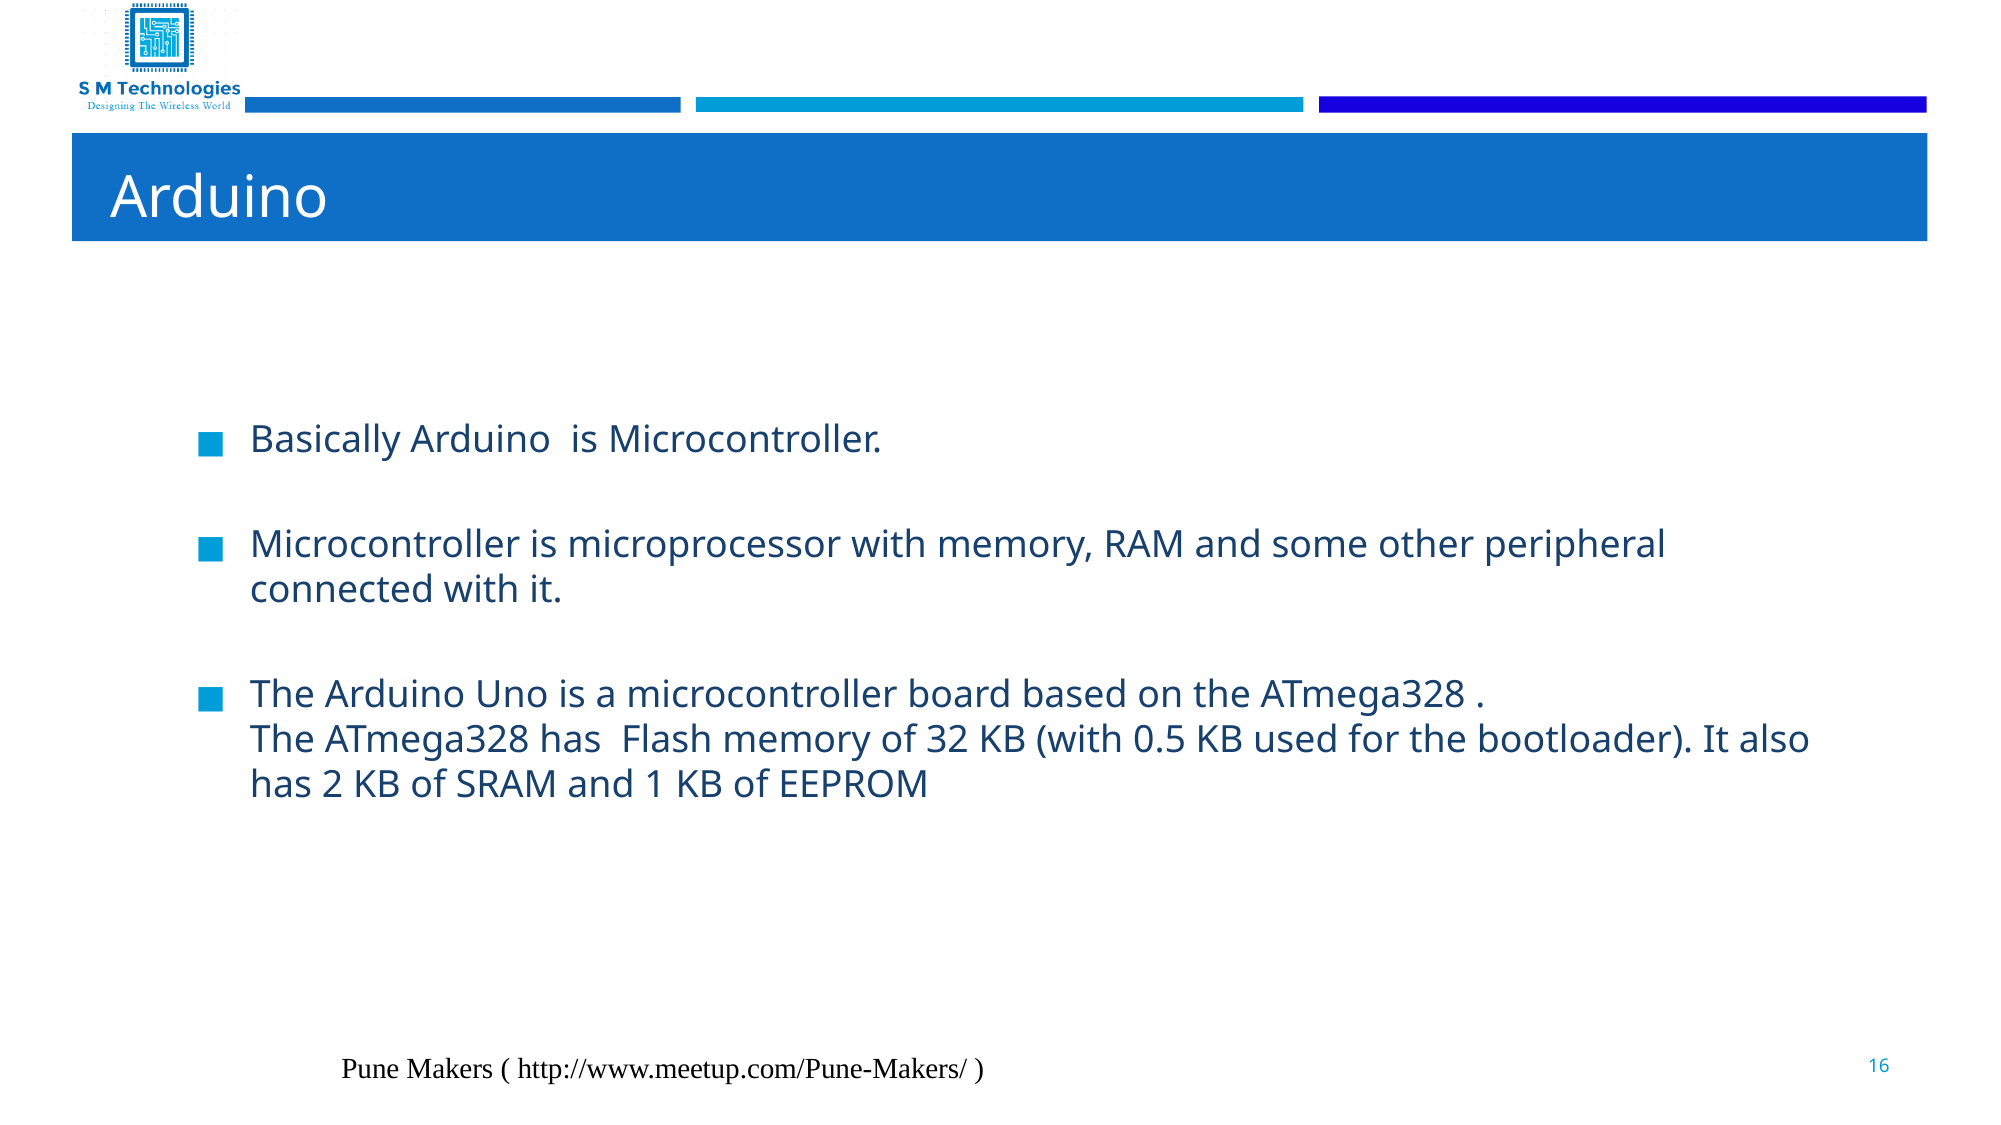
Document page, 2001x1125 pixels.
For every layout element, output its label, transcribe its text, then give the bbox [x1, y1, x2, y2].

list Basically Arduino is Microcontroller. Microcontroller is microprocessor with memory, RAM and some other peripheral connected with it. The Arduino Uno is a microcontroller board based on the ATmega328 . The ATmega328 has Flash memory of 32 KB (with 0.5 KB used for the bootloader). It also has 2 KB of SRAM and 1 KB of EEPROM [159, 275, 1840, 944]
footer Pune Makers ( http://www.meetup.com/Pune-Makers/ ) [95, 1036, 1230, 1097]
title Arduino [95, 70, 1905, 237]
slide_number 16 [1732, 1036, 1905, 1097]
picture [73, 0, 245, 115]
